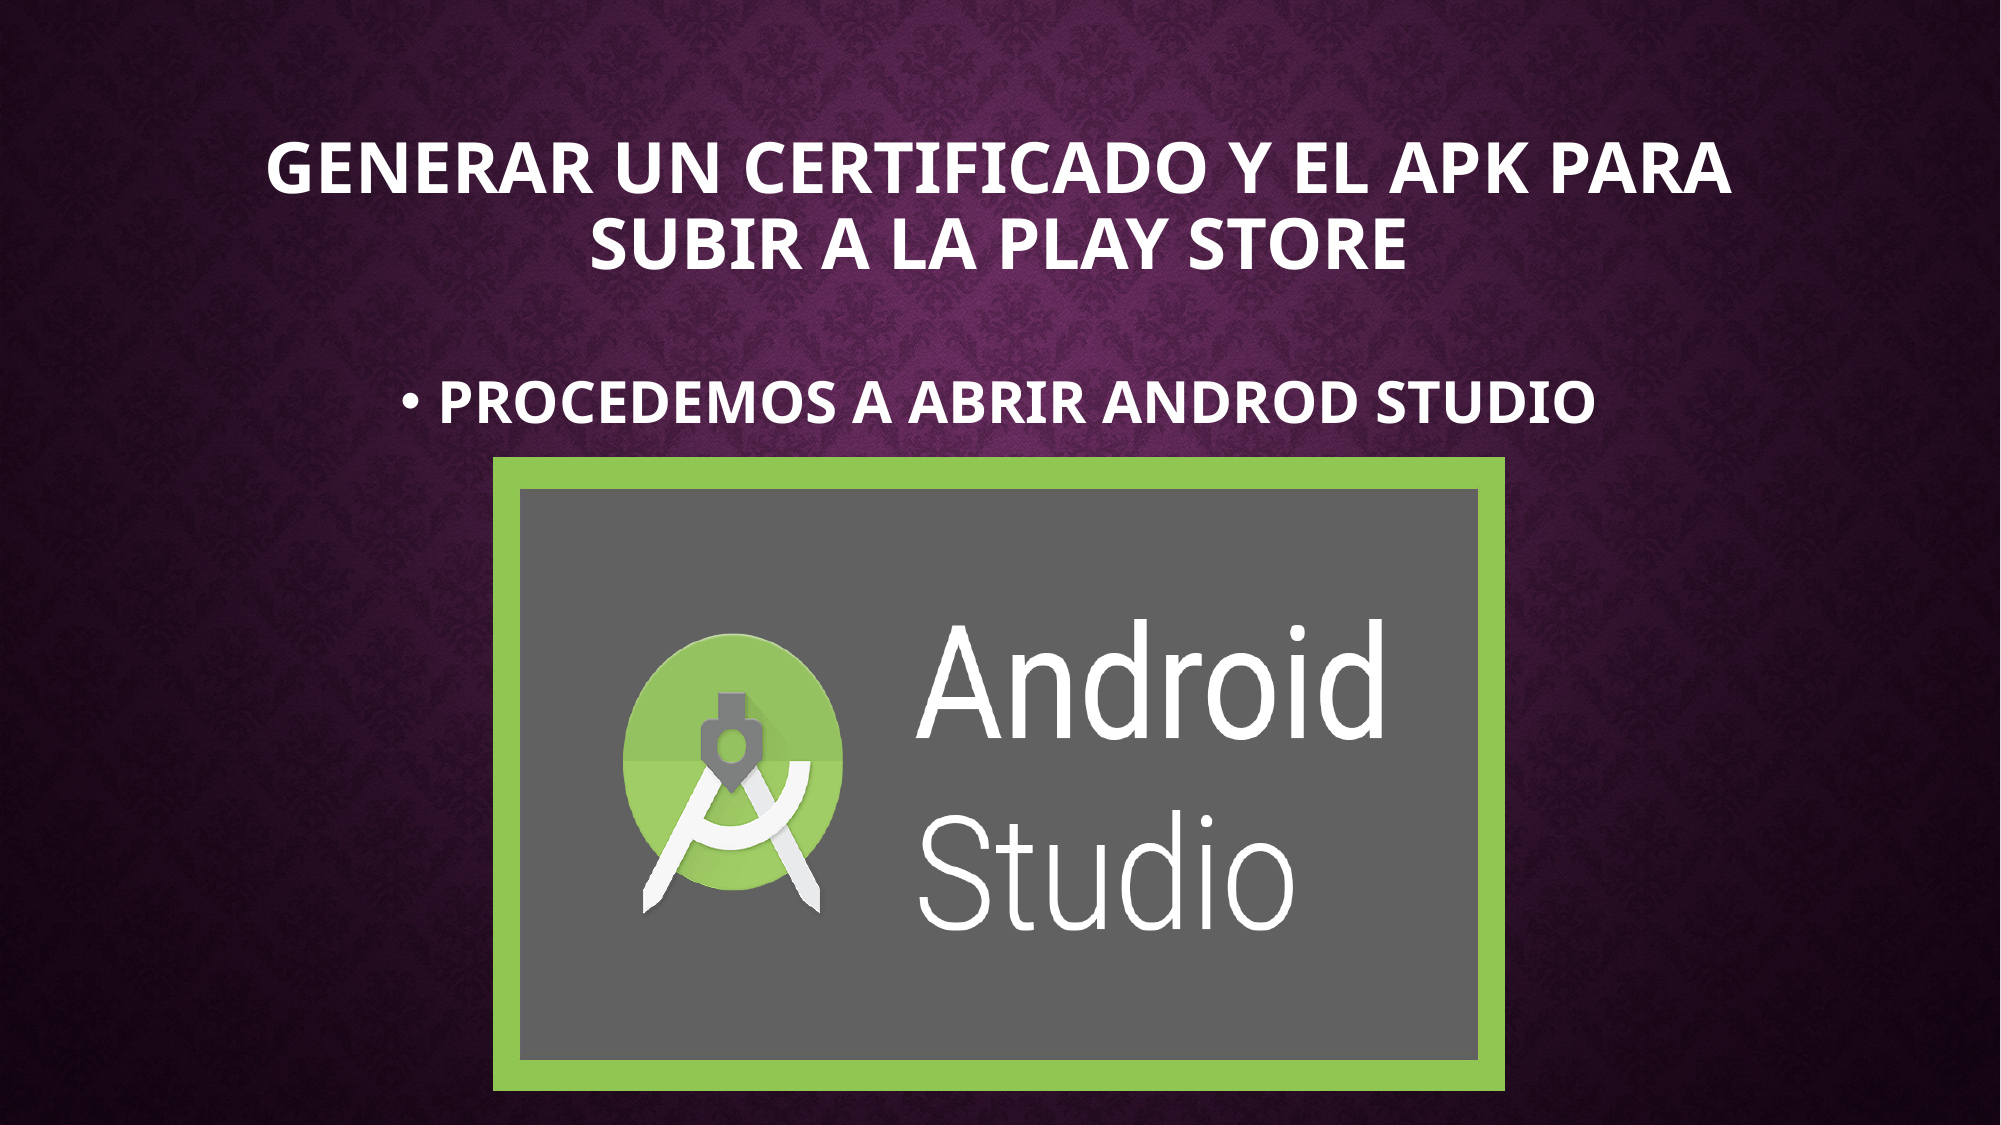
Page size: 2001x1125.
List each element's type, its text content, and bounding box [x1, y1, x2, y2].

title generar un certificado y el apk para subir a la play store [149, 99, 1849, 318]
picture [493, 456, 1505, 1092]
list PROCEDEMOS A ABRIR ANDROD STUDIO [149, 343, 1849, 1108]
